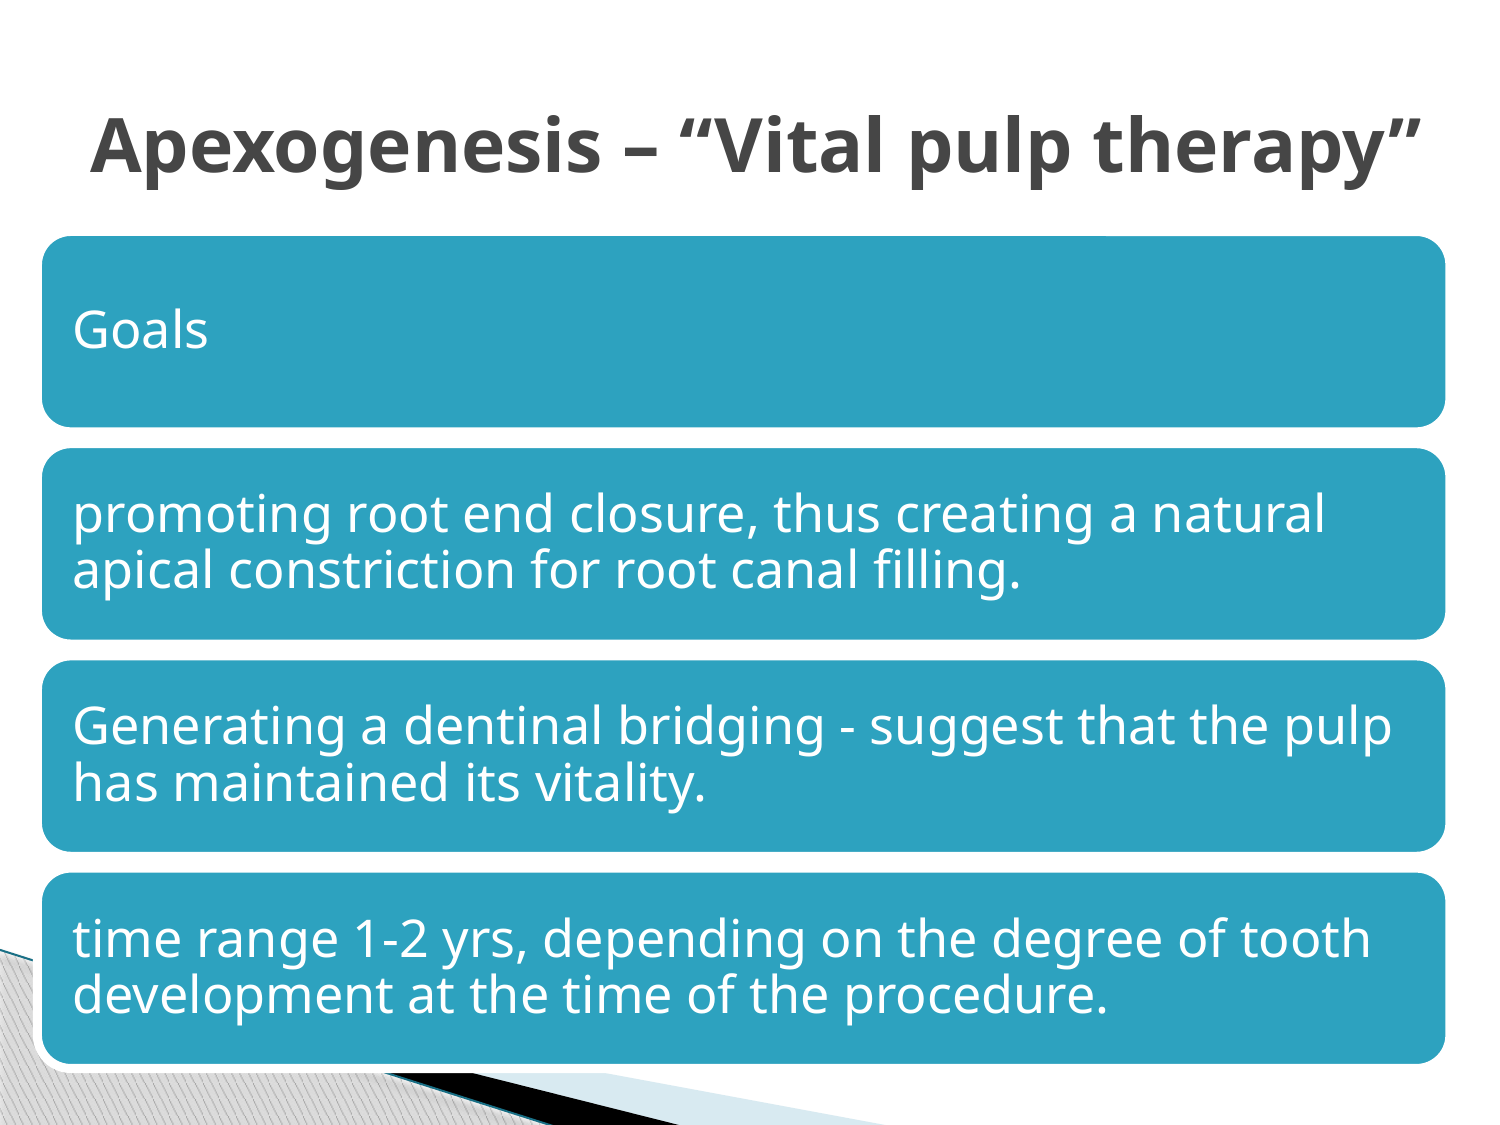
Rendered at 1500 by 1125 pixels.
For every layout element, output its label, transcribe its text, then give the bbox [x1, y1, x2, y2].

title Apexogenesis – “Vital pulp therapy” [62, 87, 1450, 224]
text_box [37, 224, 1451, 1076]
